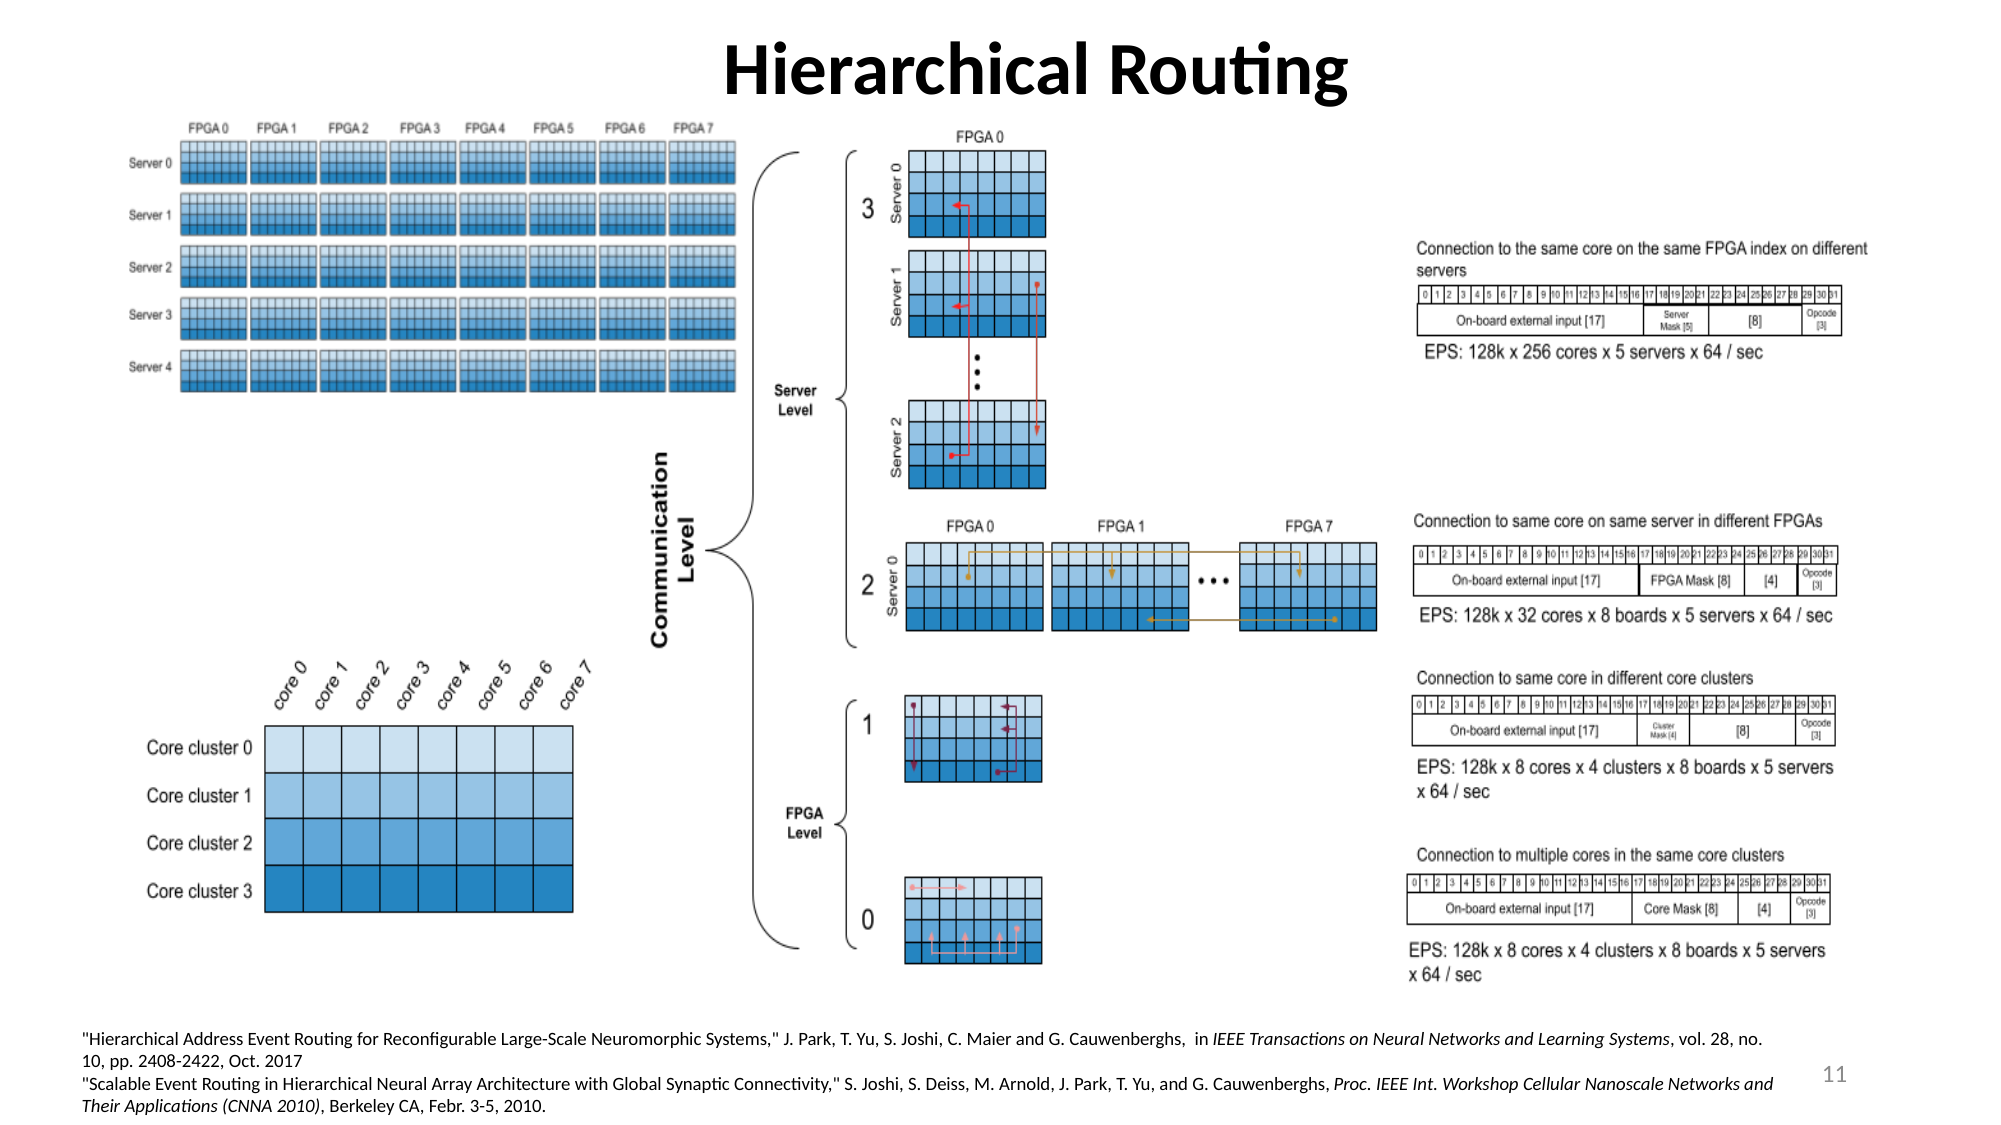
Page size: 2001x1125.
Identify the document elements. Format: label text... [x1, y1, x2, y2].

text_box Hierarchical Routing [310, 22, 1764, 108]
slide_number 11 [1412, 1042, 1863, 1103]
picture [129, 108, 1874, 1007]
text_box "Hierarchical Address Event Routing for Reconfigurable Large-Scale Neuromorphic Systems," J. Park, T. Yu, S. Joshi, C. Maier and G. Cauwenberghs, in IEEE Transactions on Neural Networks and Learning Systems, vol. 28, no. 10, pp. 2408-2422, Oct. 2017 "Scalable Event Routing in Hierarchical Neural Array Architecture with Global Synaptic Connectivity," S. Joshi, S. Deiss, M. Arnold, J. Park, T. Yu, and G. Cauwenberghs, Proc. IEEE Int. Workshop Cellular Nanoscale Networks and Their Applications (CNNA 2010), Berkeley CA, Febr. 3-5, 2010. [66, 1018, 1801, 1124]
